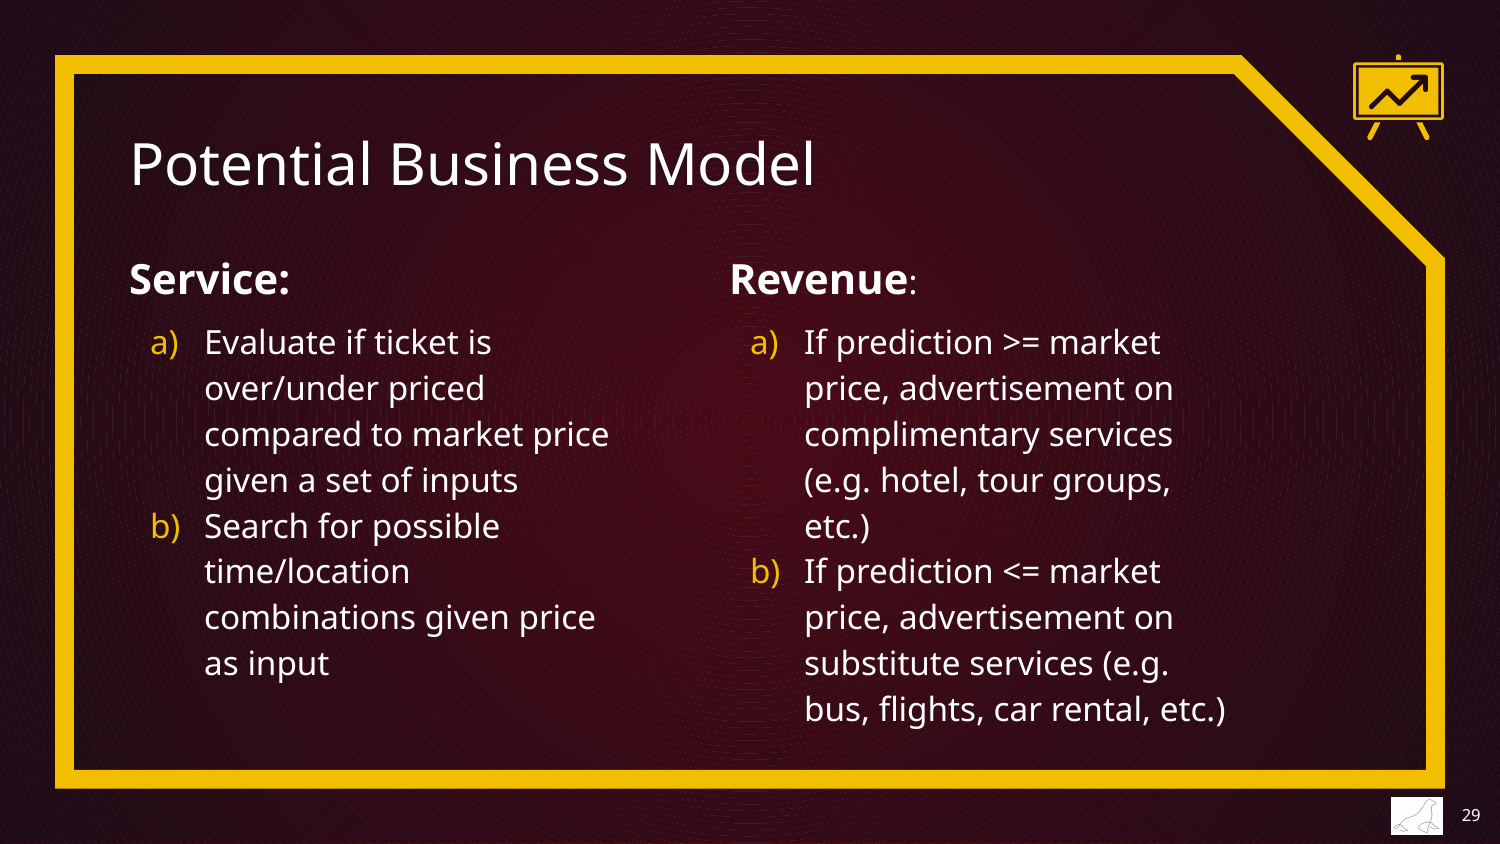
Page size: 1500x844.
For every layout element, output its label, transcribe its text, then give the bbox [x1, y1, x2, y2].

text_box 29 [1442, 789, 1500, 844]
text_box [1352, 54, 1444, 141]
picture [1391, 797, 1443, 836]
list Service: Evaluate if ticket is over/under priced compared to market price given a set of inputs Search for possible time/location combinations given price as input [129, 245, 632, 712]
title Potential Business Model [129, 117, 1232, 197]
list Revenue: If prediction >= market price, advertisement on complimentary services (e.g. hotel, tour groups, etc.) If prediction <= market price, advertisement on substitute services (e.g. bus, flights, car rental, etc.) [729, 245, 1232, 712]
